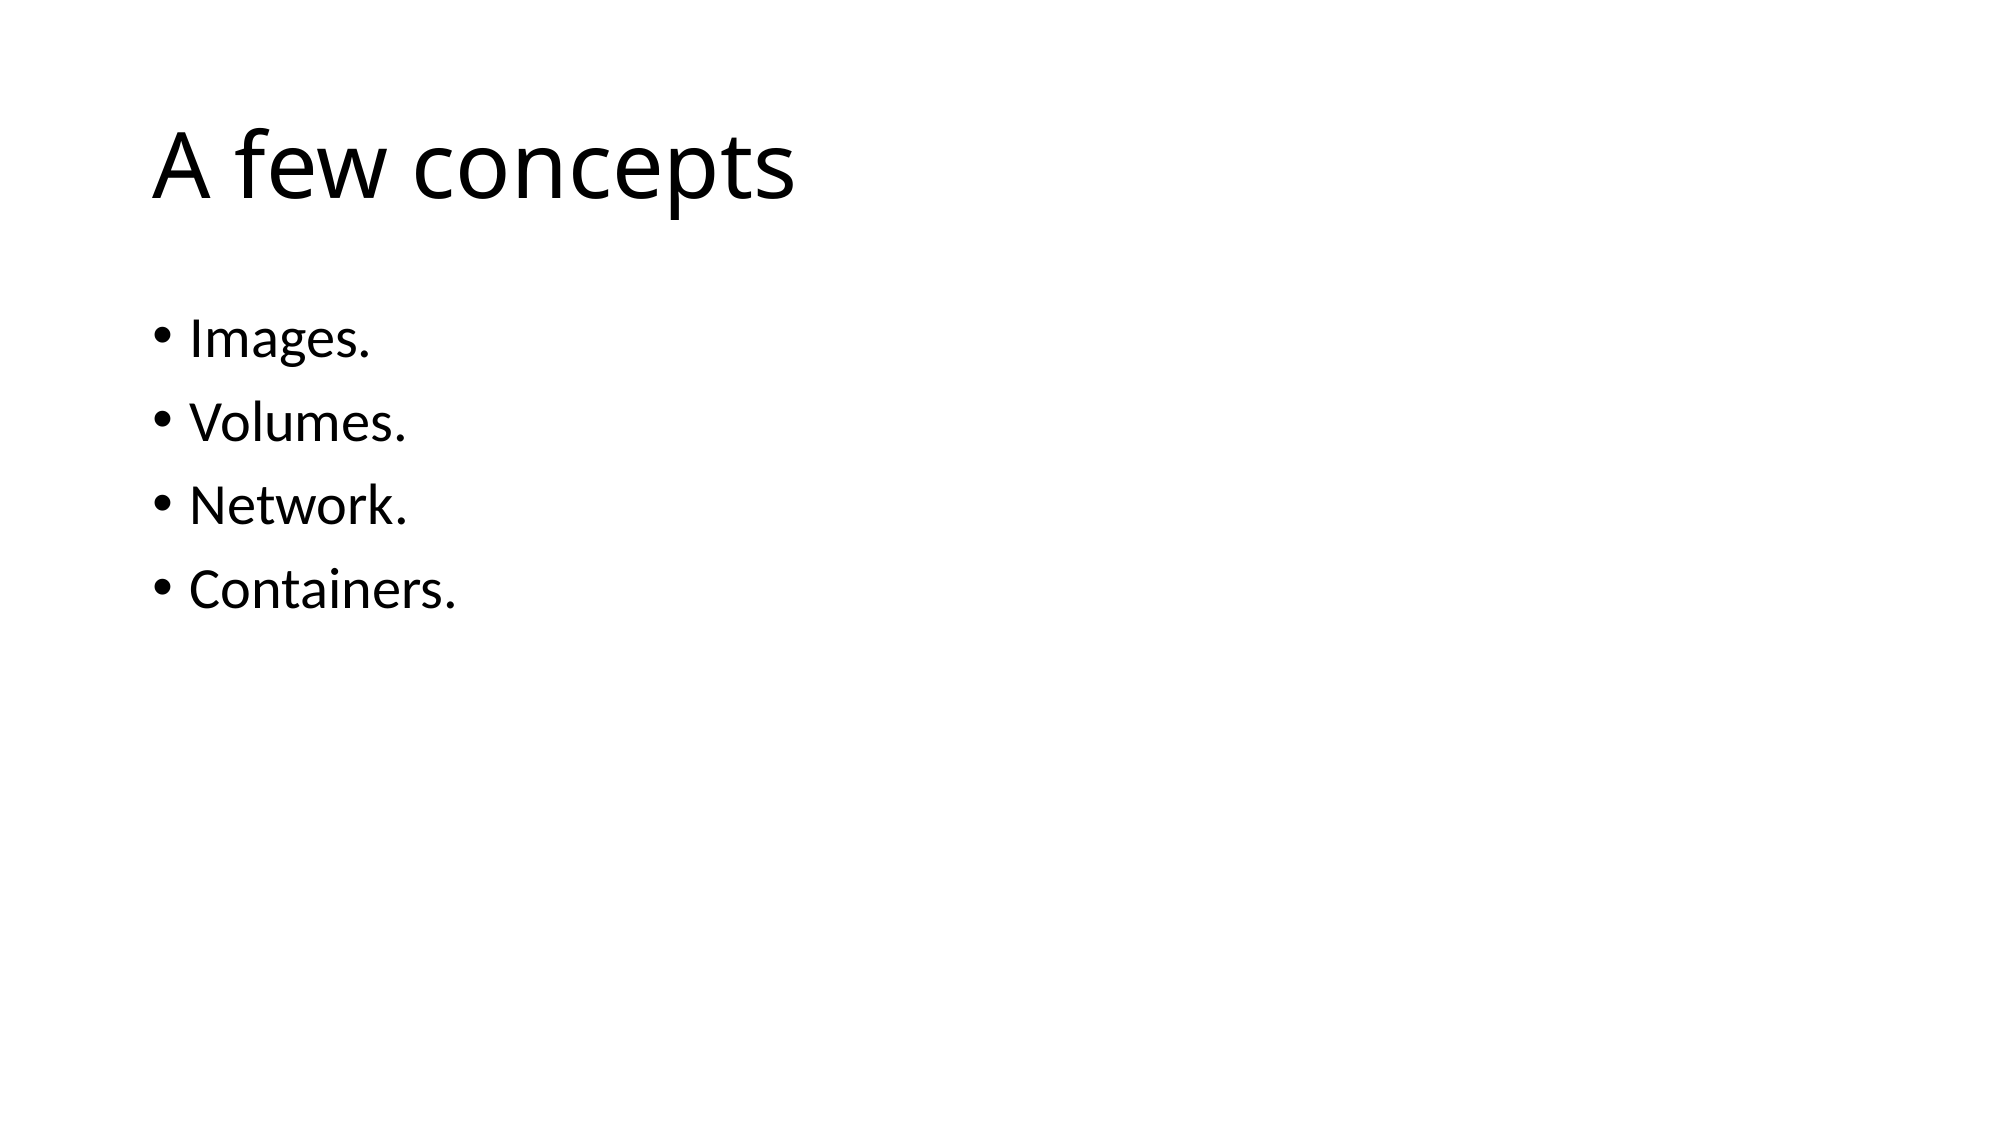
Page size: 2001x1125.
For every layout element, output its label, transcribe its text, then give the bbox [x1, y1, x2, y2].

title A few concepts [137, 59, 1863, 278]
list Images. Volumes. Network. Containers. [137, 299, 1863, 1014]
